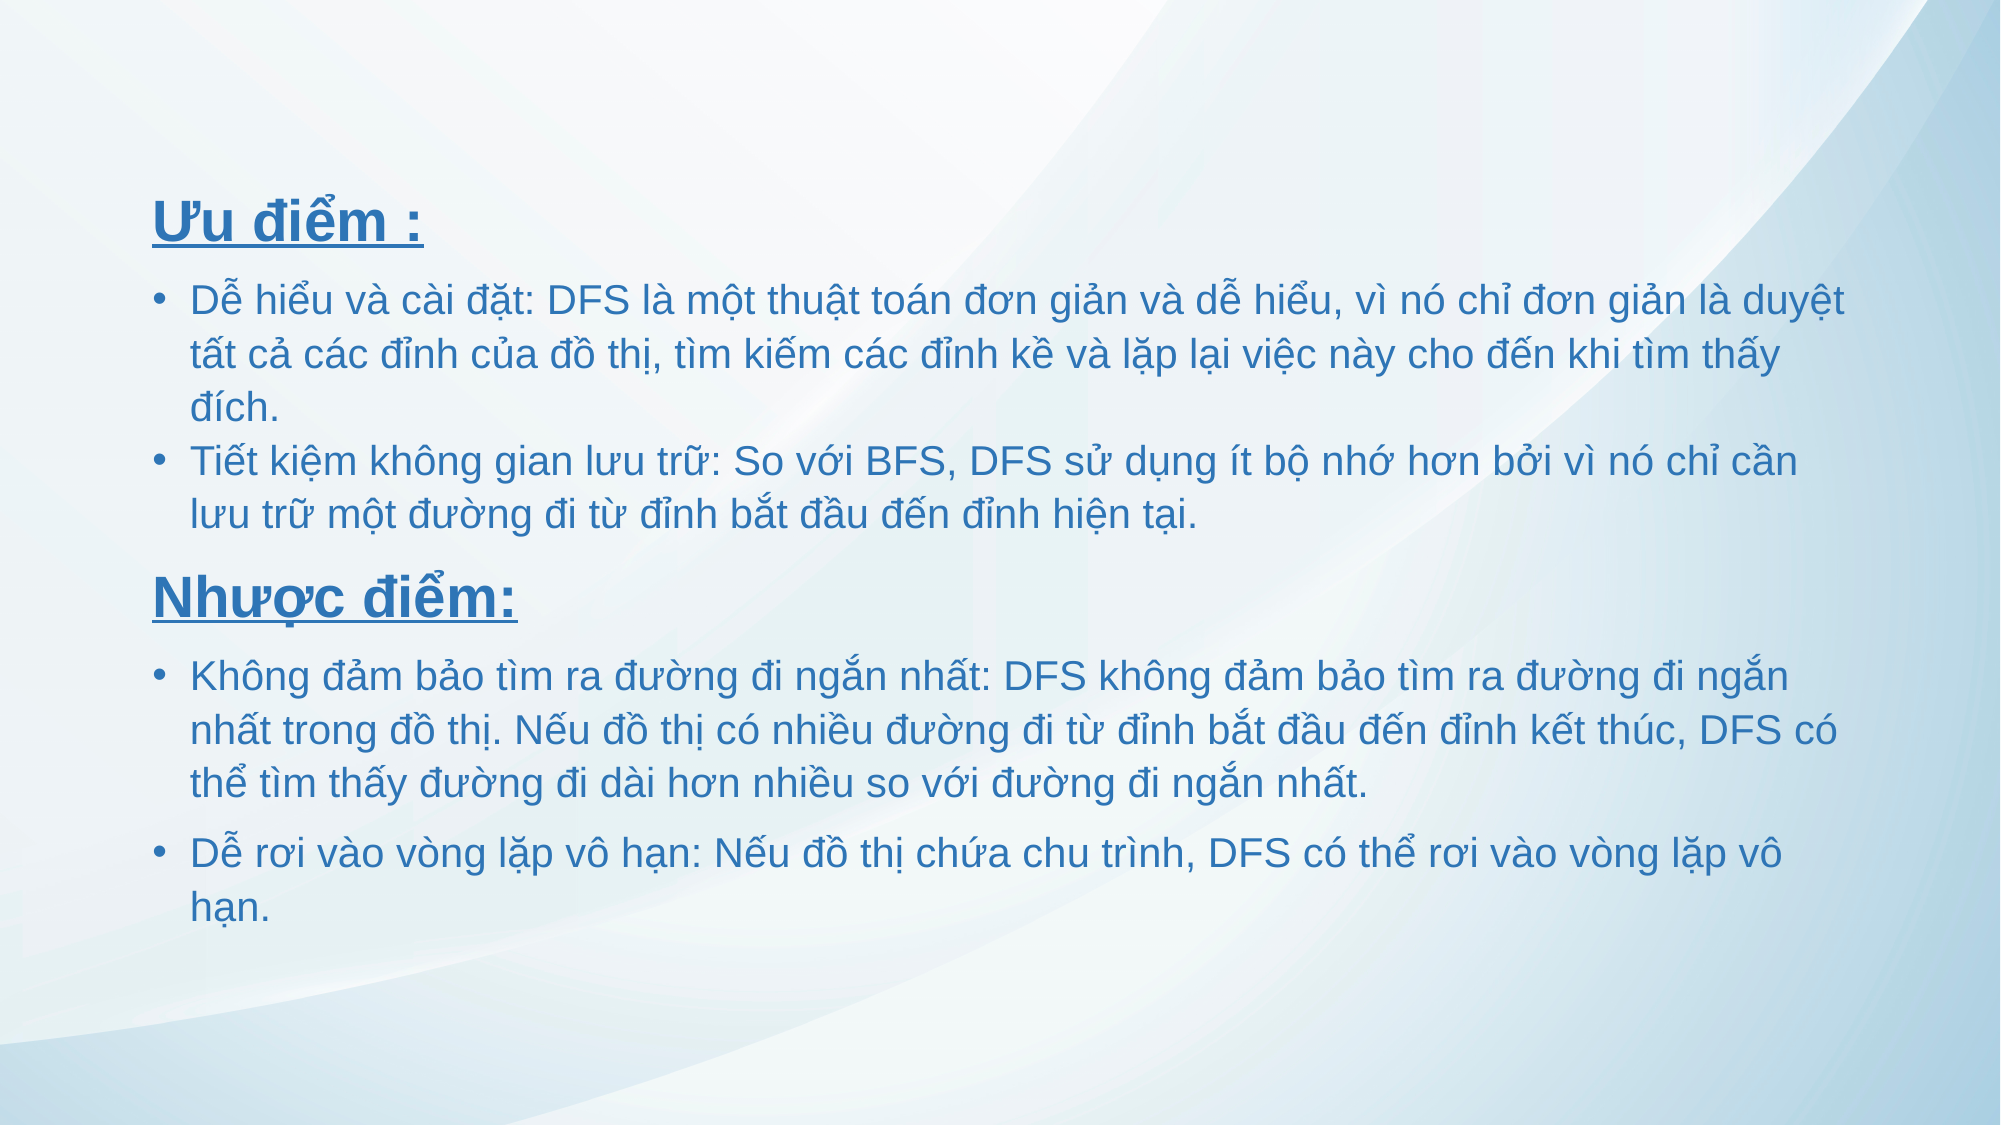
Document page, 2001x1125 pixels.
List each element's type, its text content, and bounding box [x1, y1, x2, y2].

picture [0, 0, 2001, 1125]
list Ưu điểm : Dễ hiểu và cài đặt: DFS là một thuật toán đơn giản và dễ hiểu, vì nó chỉ đơn giản là duyệt tất cả các đỉnh của đồ thị, tìm kiếm các đỉnh kề và lặp lại việc này cho đến khi tìm thấy đích. Tiết kiệm không gian lưu trữ: So với BFS, DFS sử dụng ít bộ nhớ hơn bởi vì nó chỉ cần lưu trữ một đường đi từ đỉnh bắt đầu đến đỉnh hiện tại. Nhược điểm: Không đảm bảo tìm ra đường đi ngắn nhất: DFS không đảm bảo tìm ra đường đi ngắn nhất trong đồ thị. Nếu đồ thị có nhiều đường đi từ đỉnh bắt đầu đến đỉnh kết thúc, DFS có thể tìm thấy đường đi dài hơn nhiều so với đường đi ngắn nhất. Dễ rơi vào vòng lặp vô hạn: Nếu đồ thị chứa chu trình, DFS có thể rơi vào vòng lặp vô hạn. [137, 170, 1863, 1014]
